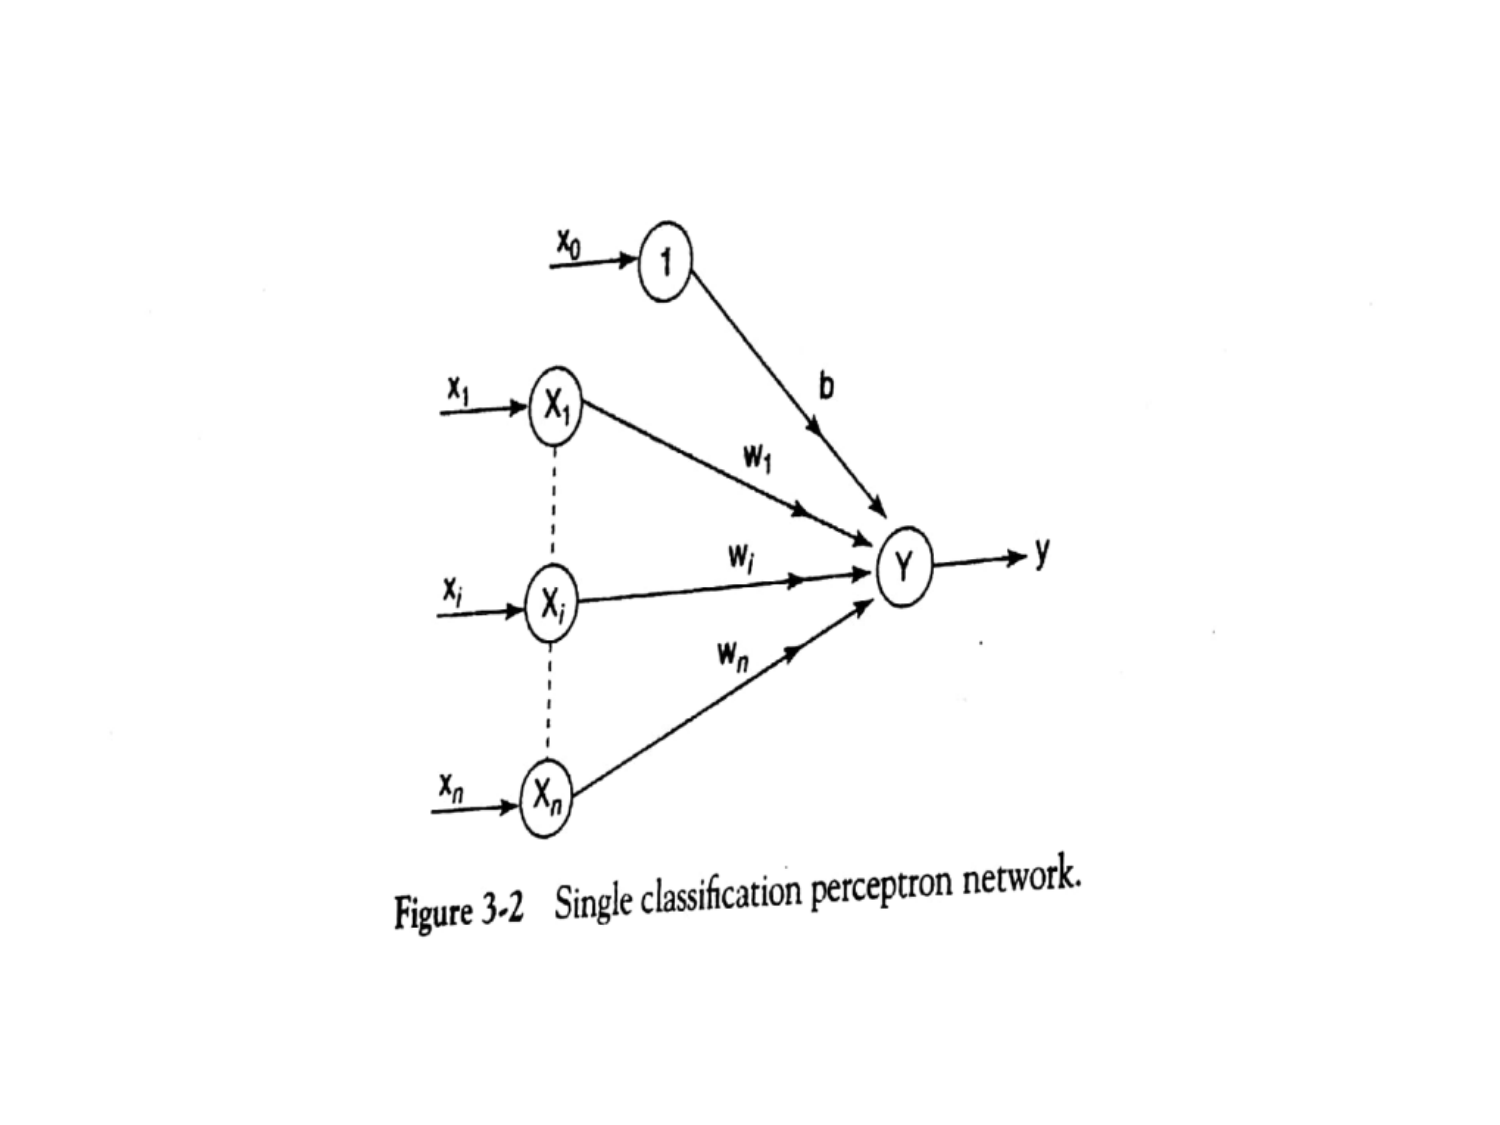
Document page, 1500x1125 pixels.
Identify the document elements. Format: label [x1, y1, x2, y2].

list [76, 219, 1427, 953]
